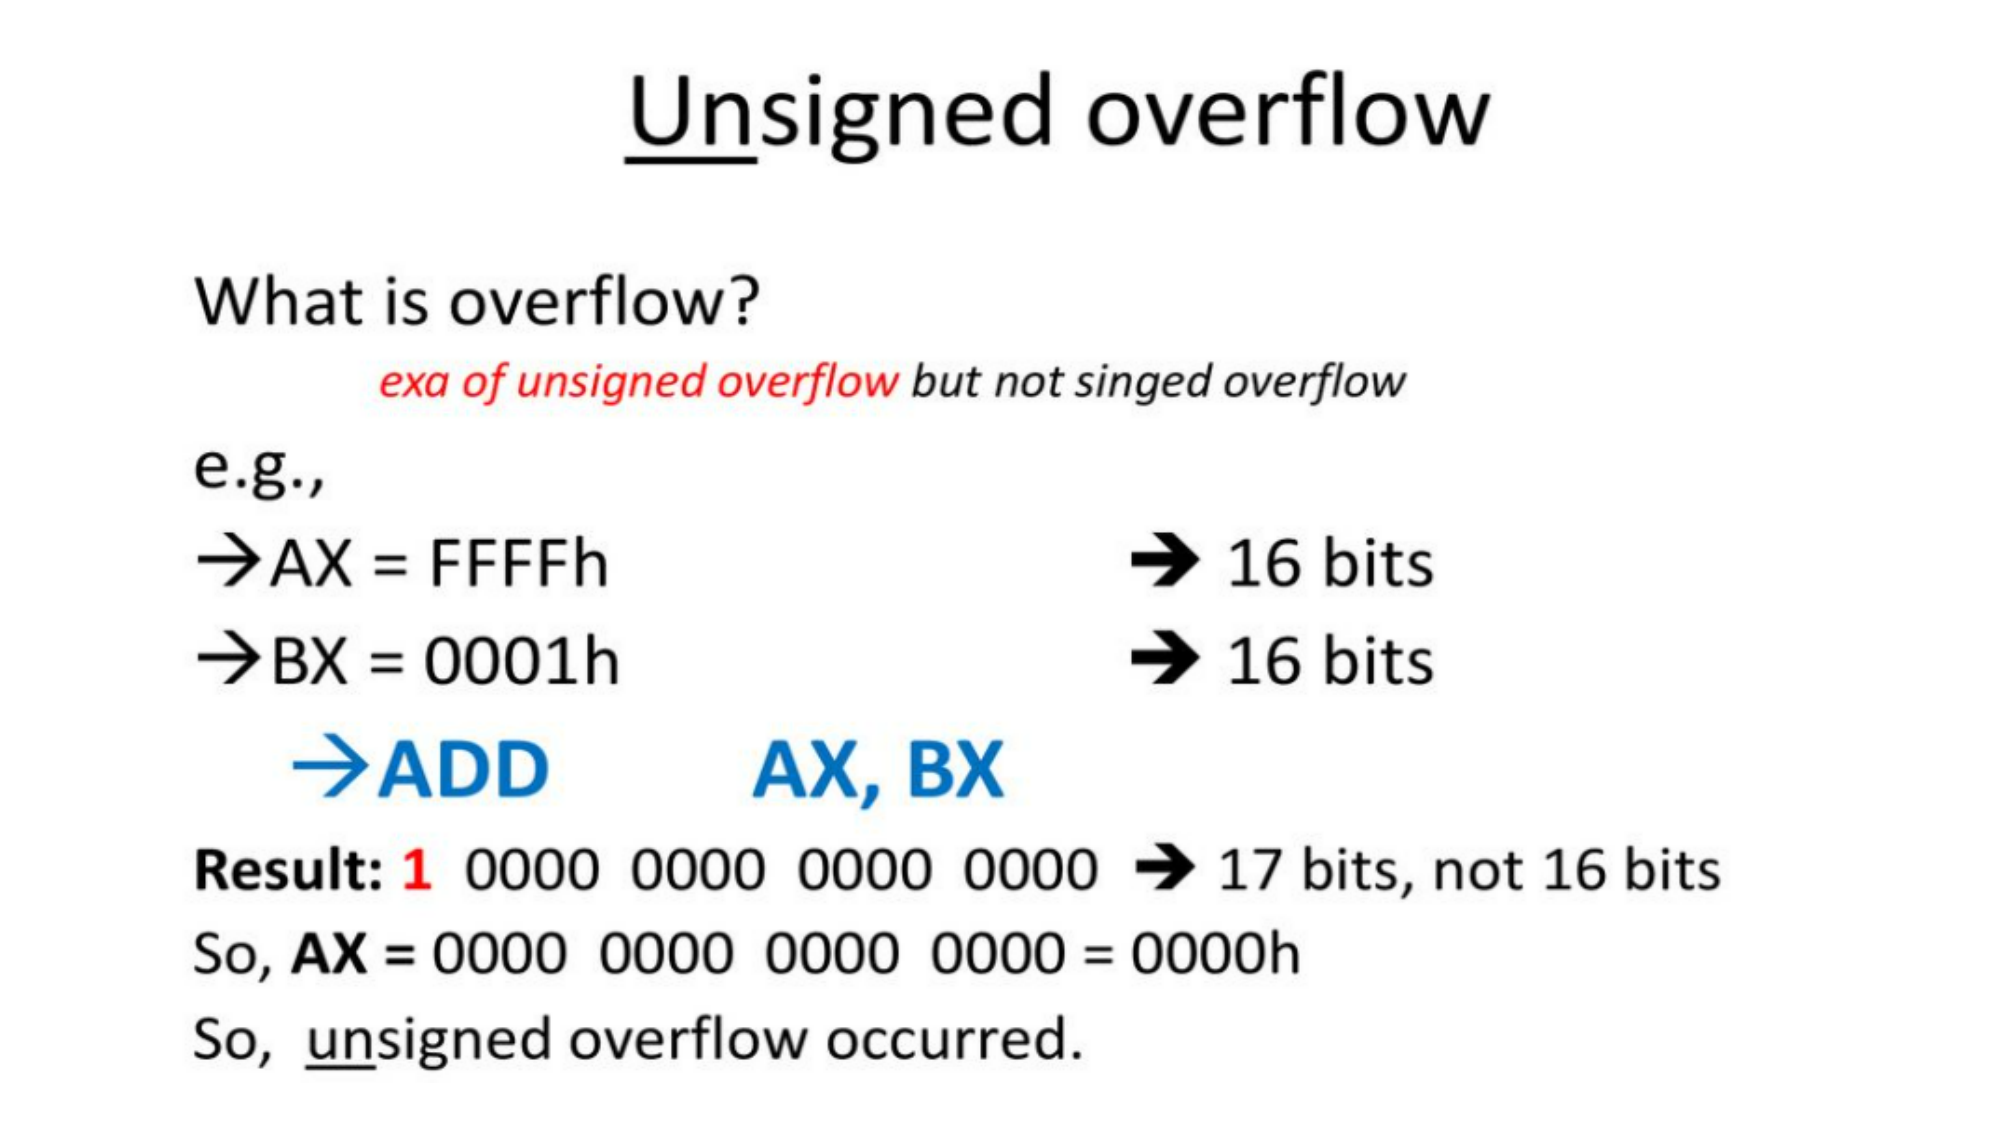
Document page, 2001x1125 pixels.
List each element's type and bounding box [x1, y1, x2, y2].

picture [136, 38, 1745, 1083]
